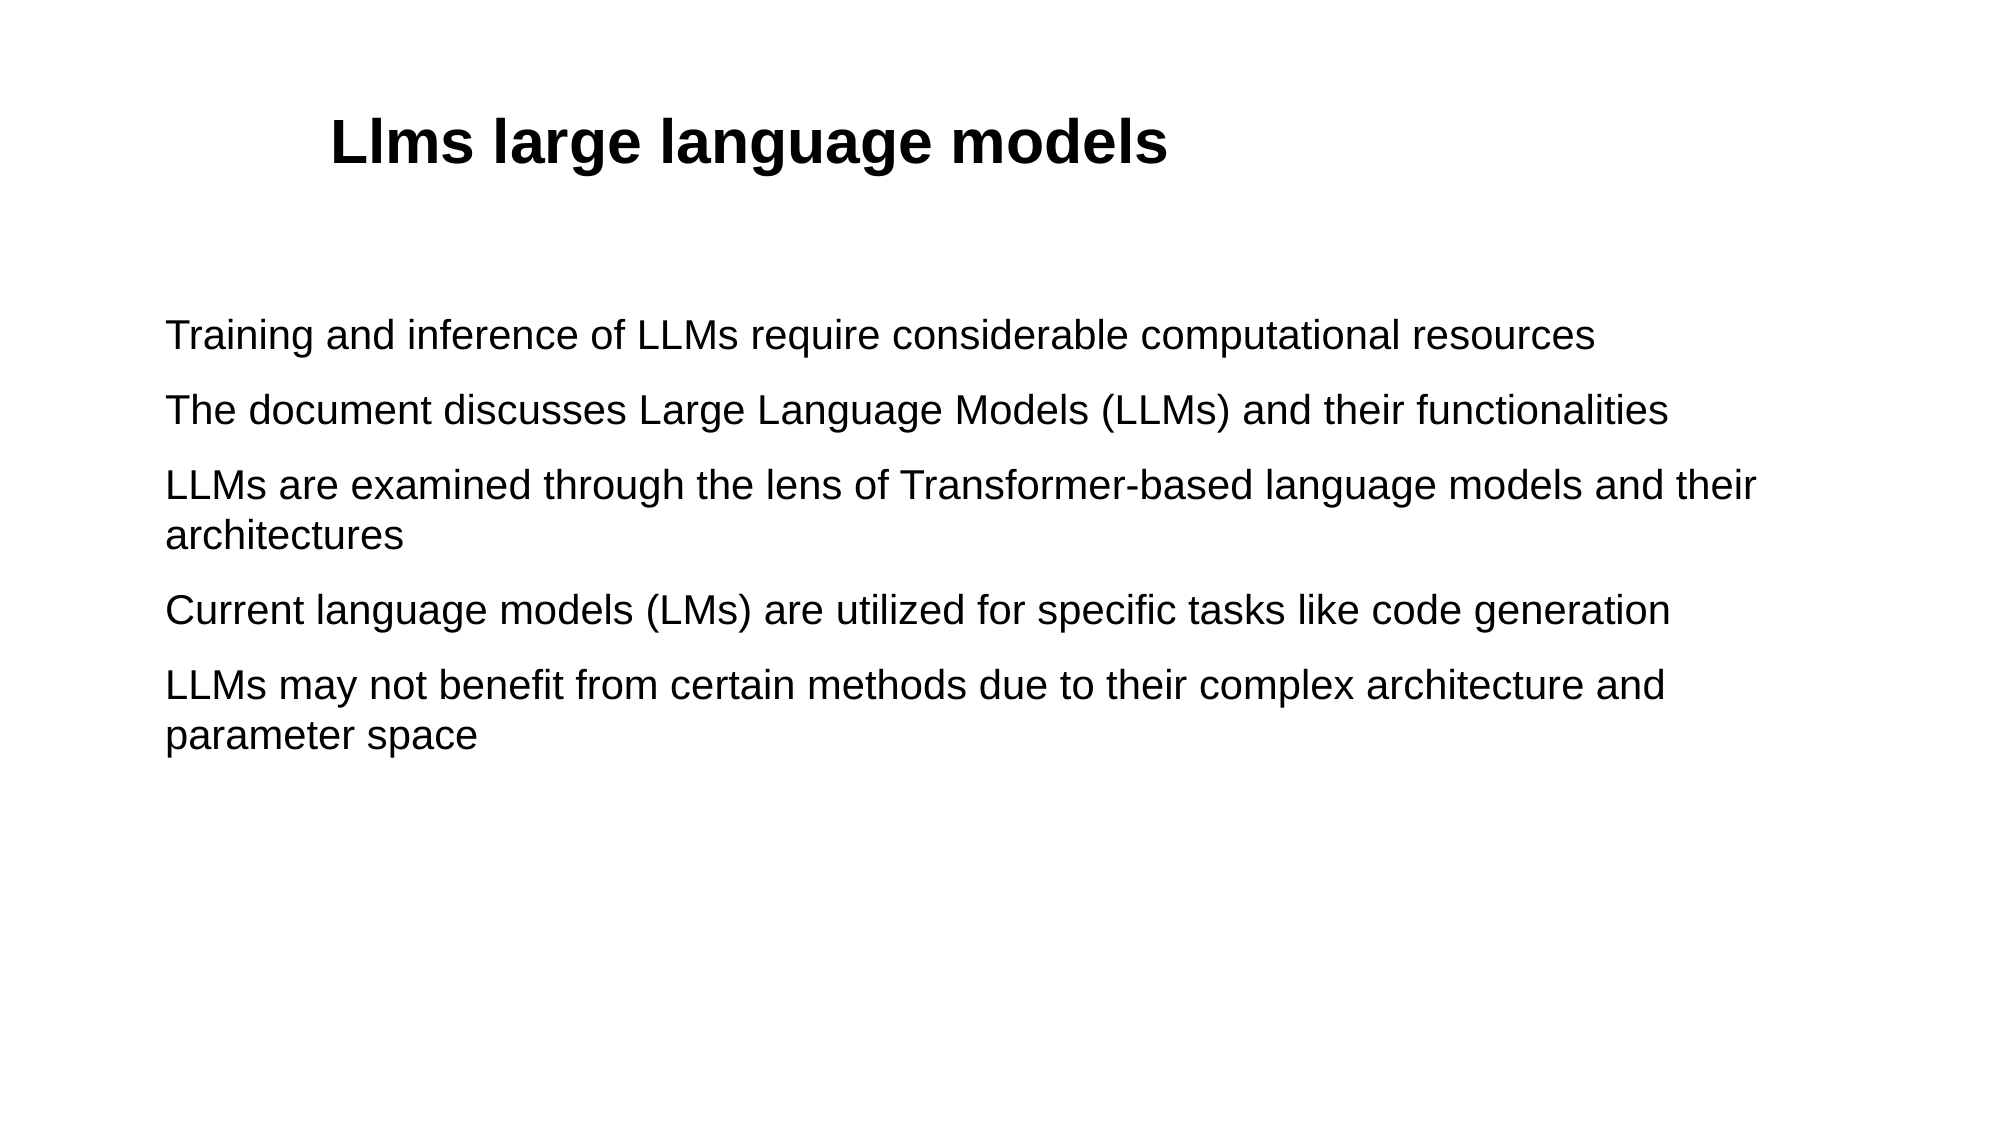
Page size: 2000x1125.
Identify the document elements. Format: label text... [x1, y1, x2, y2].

title Llms large language models [75, 45, 1425, 233]
text_box Training and inference of LLMs require considerable computational resources The document discusses Large Language Models (LLMs) and their functionalities LLMs are examined through the lens of Transformer-based language models and their architectures Current language models (LMs) are utilized for specific tasks like code generation LLMs may not benefit from certain methods due to their complex architecture and parameter space [149, 299, 1850, 766]
